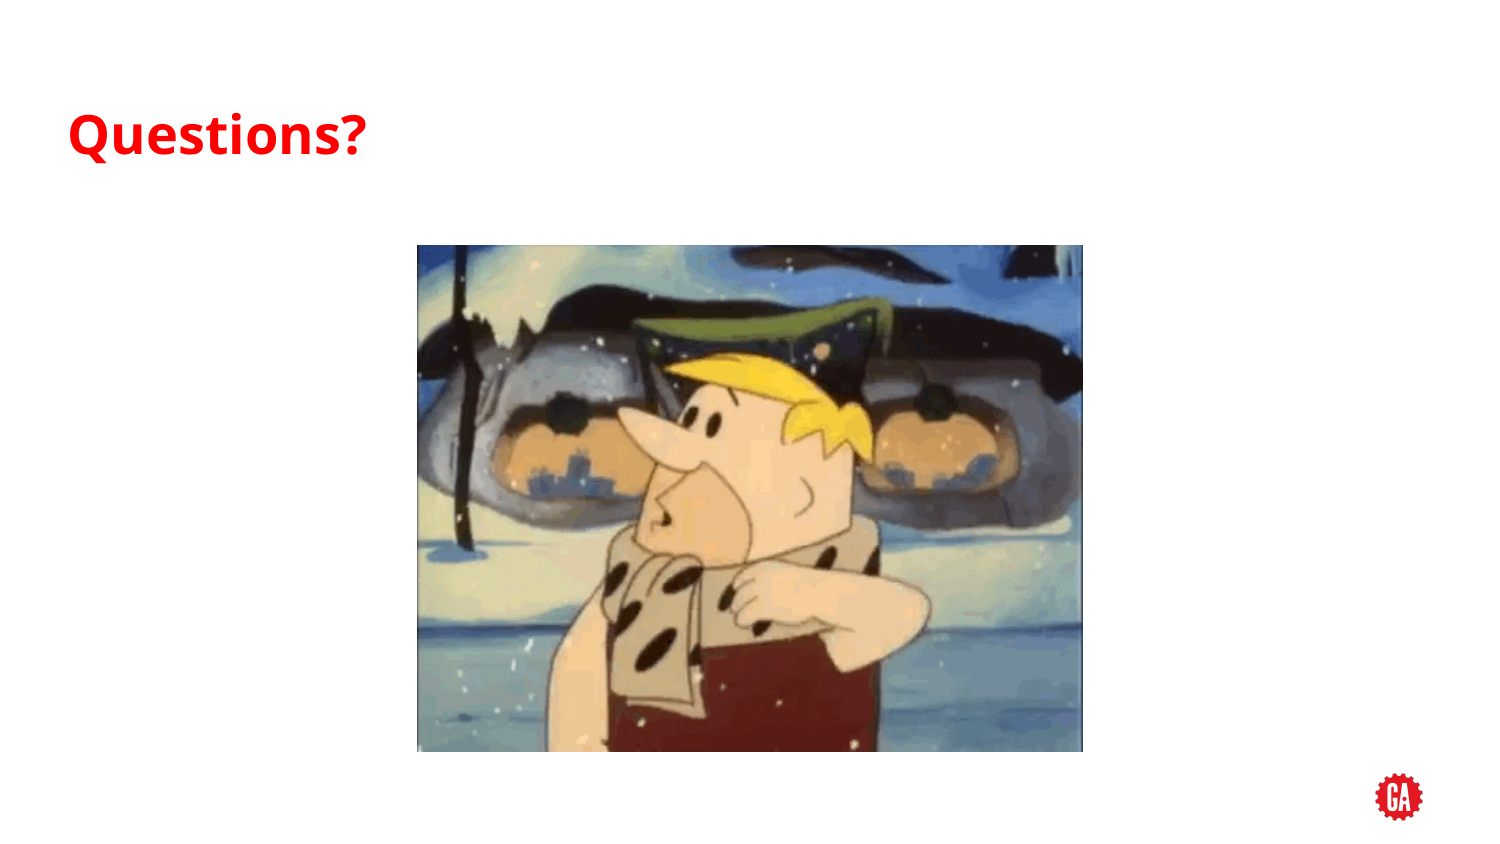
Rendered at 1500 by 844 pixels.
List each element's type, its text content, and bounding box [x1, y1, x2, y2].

picture [416, 245, 1083, 753]
title Questions? [52, 84, 1432, 161]
picture [1373, 771, 1425, 823]
